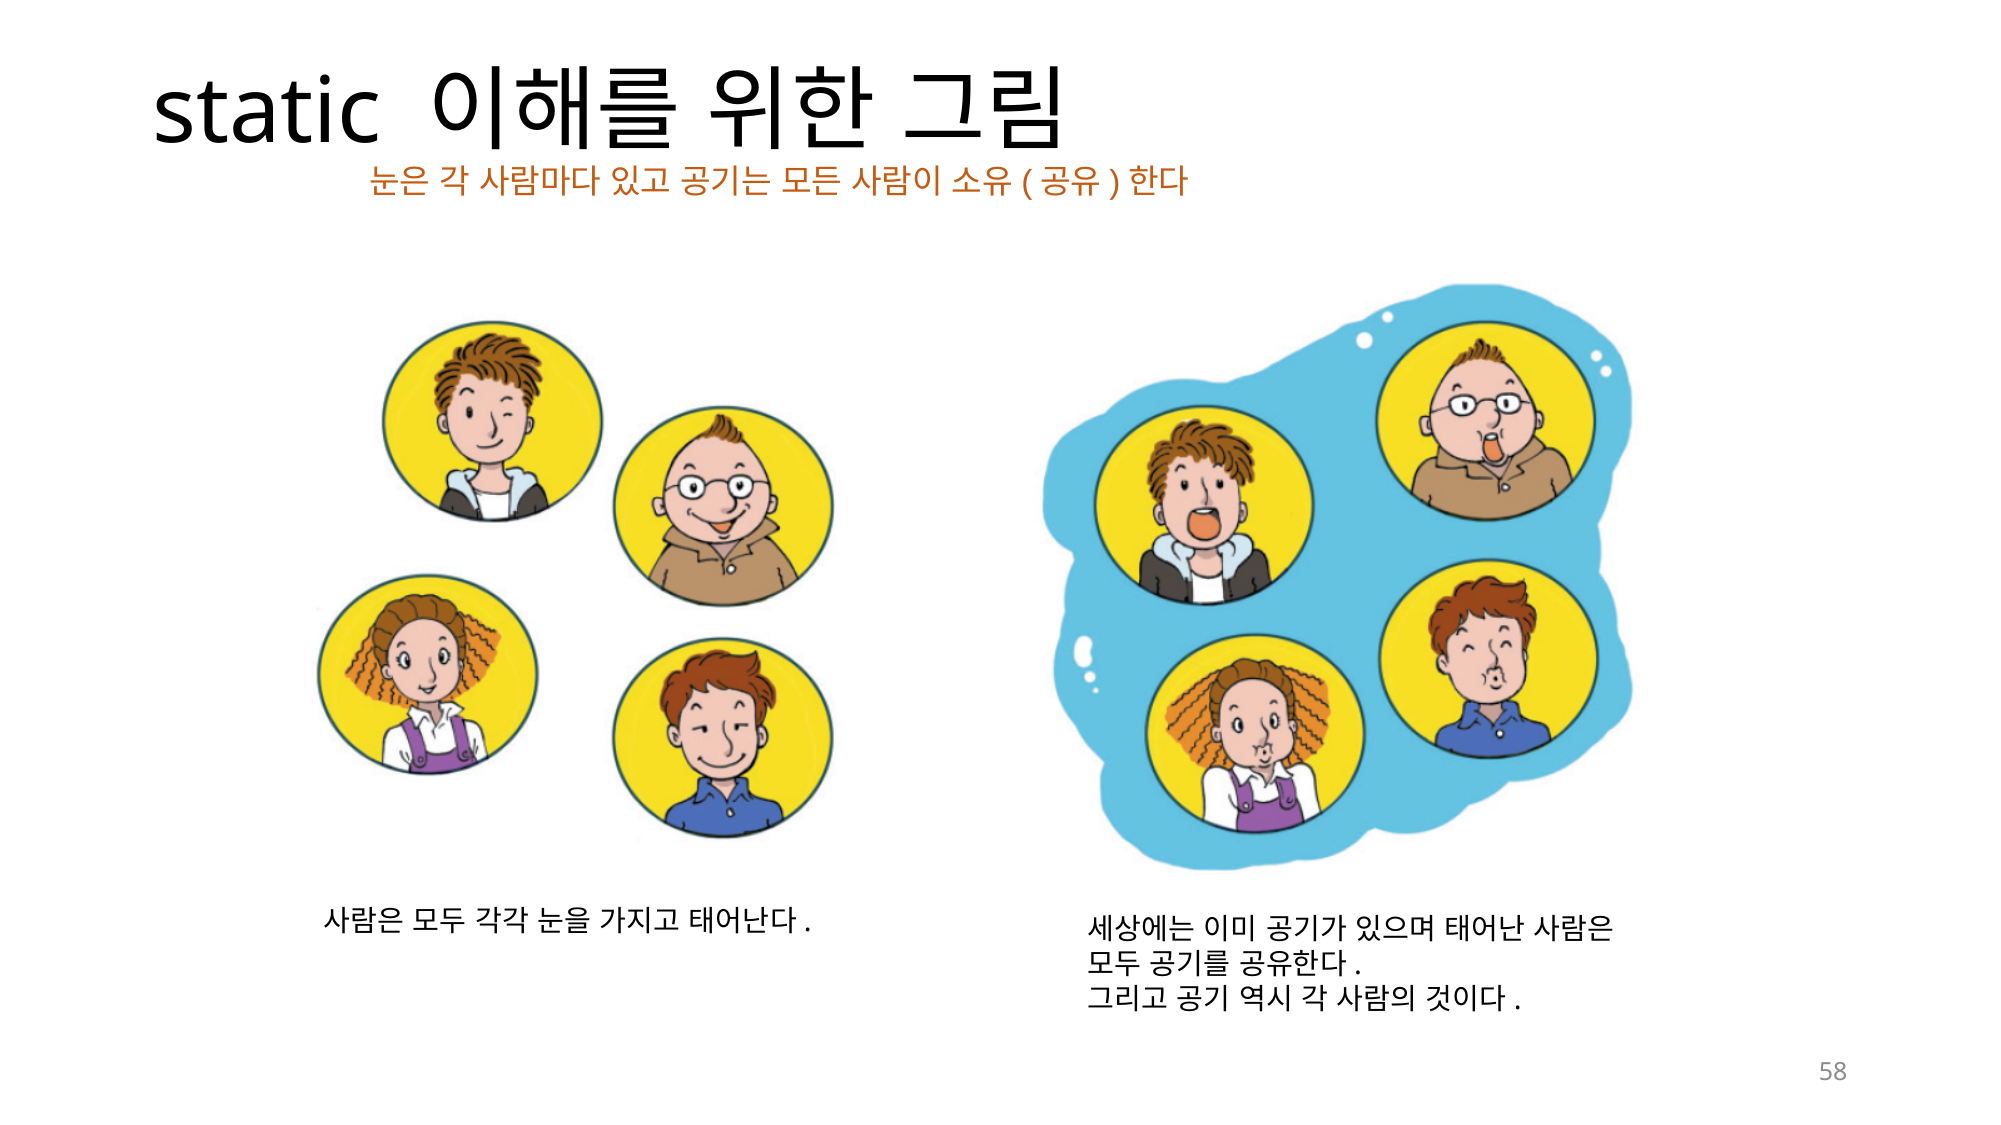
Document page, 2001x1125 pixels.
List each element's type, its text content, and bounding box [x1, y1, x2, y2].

slide_number 58 [1412, 1042, 1863, 1103]
text_box 세상에는 이미 공기가 있으며 태어난 사람은 모두 공기를 공유한다. 그리고 공기 역시 각 사람의 것이다. [1072, 902, 1630, 1023]
title static 이해를 위한 그림 [137, 3, 1863, 222]
text_box 사람은 모두 각각 눈을 가지고 태어난다. [309, 895, 827, 945]
text_box 눈은 각 사람마다 있고 공기는 모든 사람이 소유(공유)한다 [354, 152, 1205, 208]
picture [303, 208, 1650, 881]
